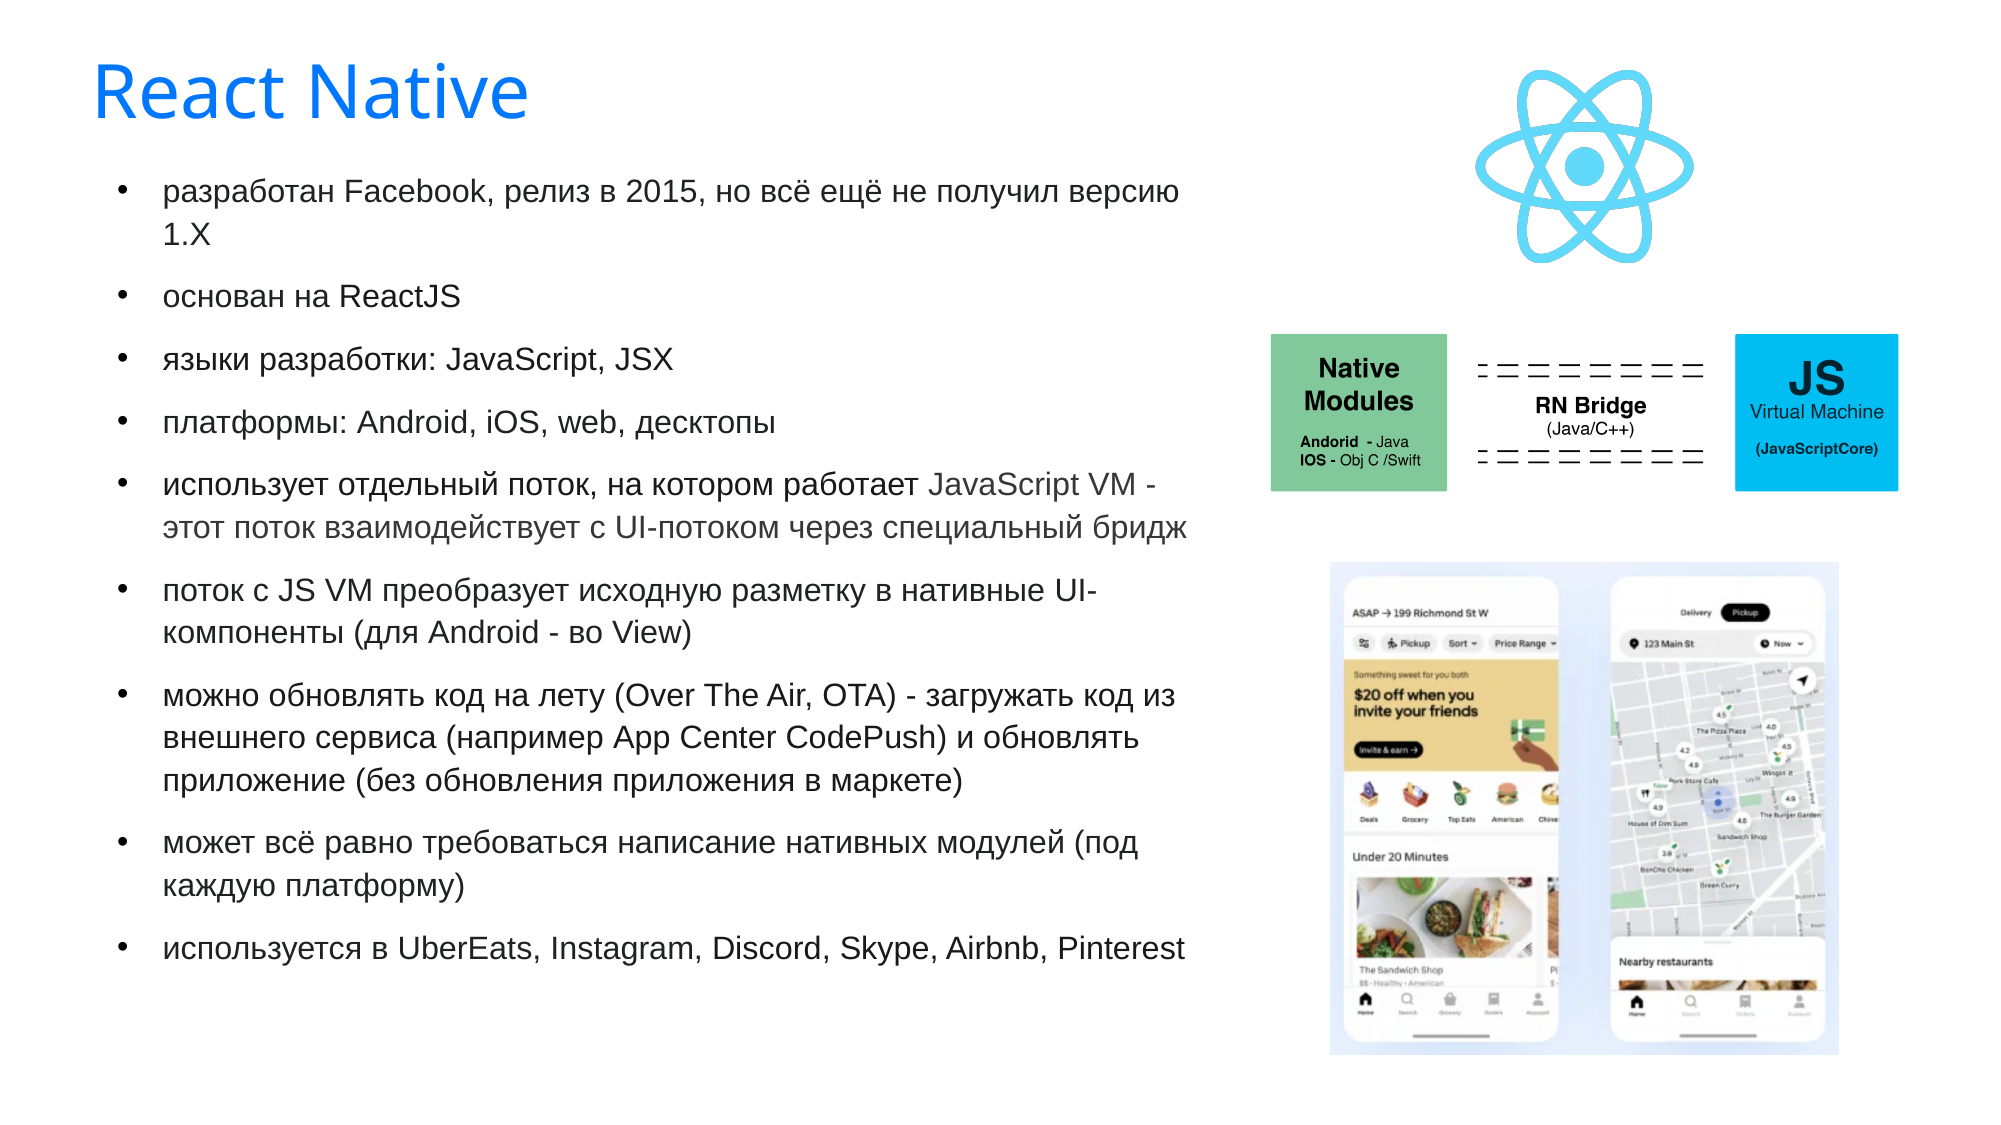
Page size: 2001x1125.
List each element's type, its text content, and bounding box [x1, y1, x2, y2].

title React Native [91, 53, 1873, 160]
list разработан Facebook, релиз в 2015, но всё ещё не получил версию 1.X основан на ReactJS языки разработки: JavaScript, JSX платформы: Android, iOS, web, десктопы использует отдельный поток, на котором работает JavaScript VM - этот поток взаимодействует с UI-потоком через специальный бридж поток с JS VM преобразует исходную разметку в нативные UI-компоненты (для Android - во View) можно обновлять код на лету (Over The Air, OTA) - загружать код из внешнего сервиса (например App Center CodePush) и обновлять приложение (без обновления приложения в маркете) может всё равно требоваться написание нативных модулей (под каждую платформу) используется в UberEats, Instagram, Discord, Skype, Airbnb, Pinterest [80, 166, 1190, 1036]
picture [1260, 323, 1909, 502]
picture [1330, 562, 1839, 1055]
picture [1473, 70, 1696, 263]
